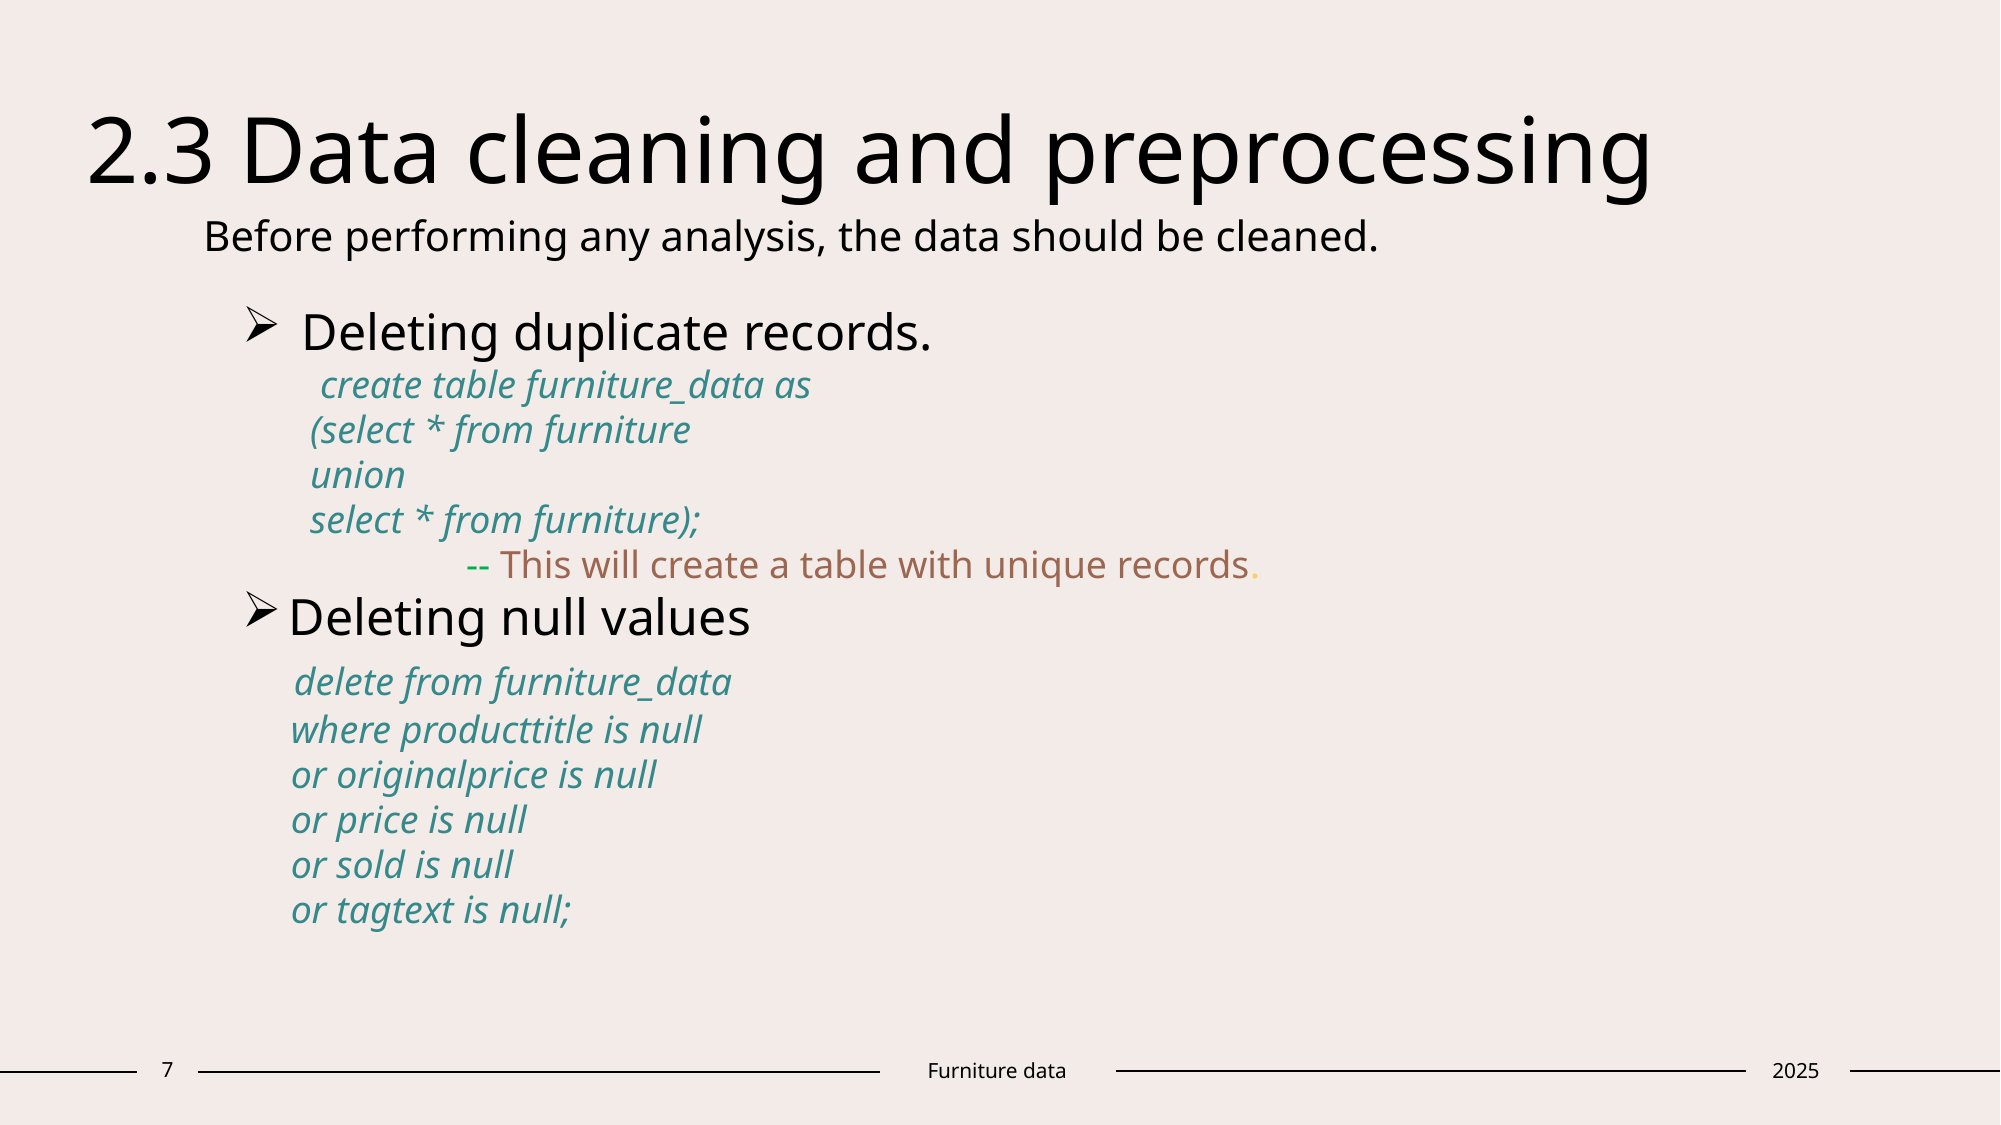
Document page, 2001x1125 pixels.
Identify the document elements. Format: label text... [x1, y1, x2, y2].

footer Furniture data [879, 1050, 1120, 1091]
slide_number 2025 [1743, 1050, 1849, 1091]
slide_number 7 [137, 1050, 198, 1091]
text_box Before performing any analysis, the data should be cleaned. [188, 202, 1395, 267]
title 2.3 Data cleaning and preprocessing [70, 83, 1813, 251]
text_box Deleting duplicate records. create table furniture_data as (select * from furniture union select * from furniture); -- This will create a table with unique records. Deleting null values delete from furniture_data where producttitle is null or originalprice is null or price is null or sold is null or tagtext is null; [227, 293, 1813, 939]
